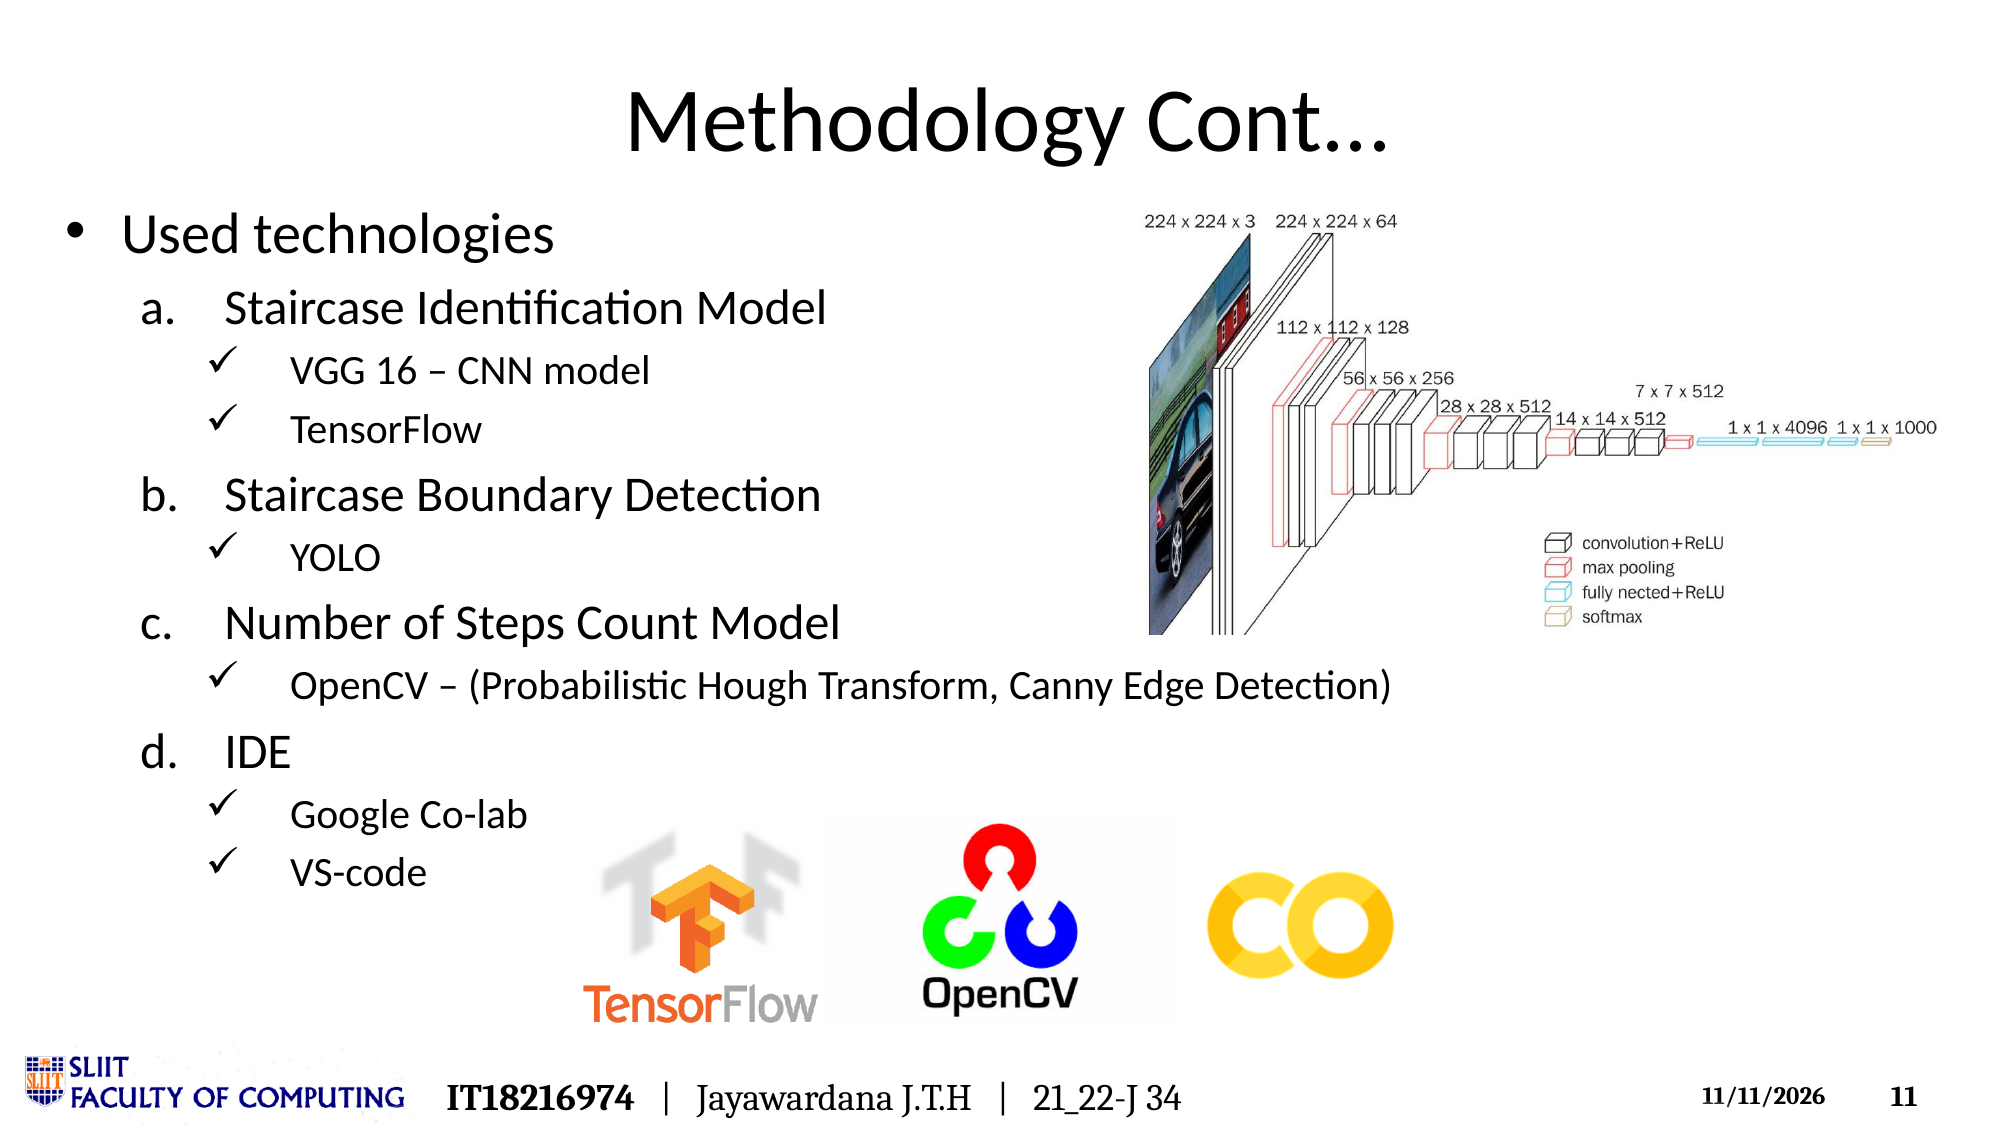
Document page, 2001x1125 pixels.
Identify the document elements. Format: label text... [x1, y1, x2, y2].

list Used technologies Staircase Identification Model VGG 16 – CNN model TensorFlow Staircase Boundary Detection YOLO Number of Steps Count Model OpenCV – (Probabilistic Hough Transform, Canny Edge Detection) IDE Google Co-lab VS-code [50, 187, 1967, 1038]
picture [576, 802, 1424, 1049]
picture [1117, 204, 1951, 636]
title Methodology Cont... [50, 50, 1967, 180]
picture [0, 1045, 413, 1124]
